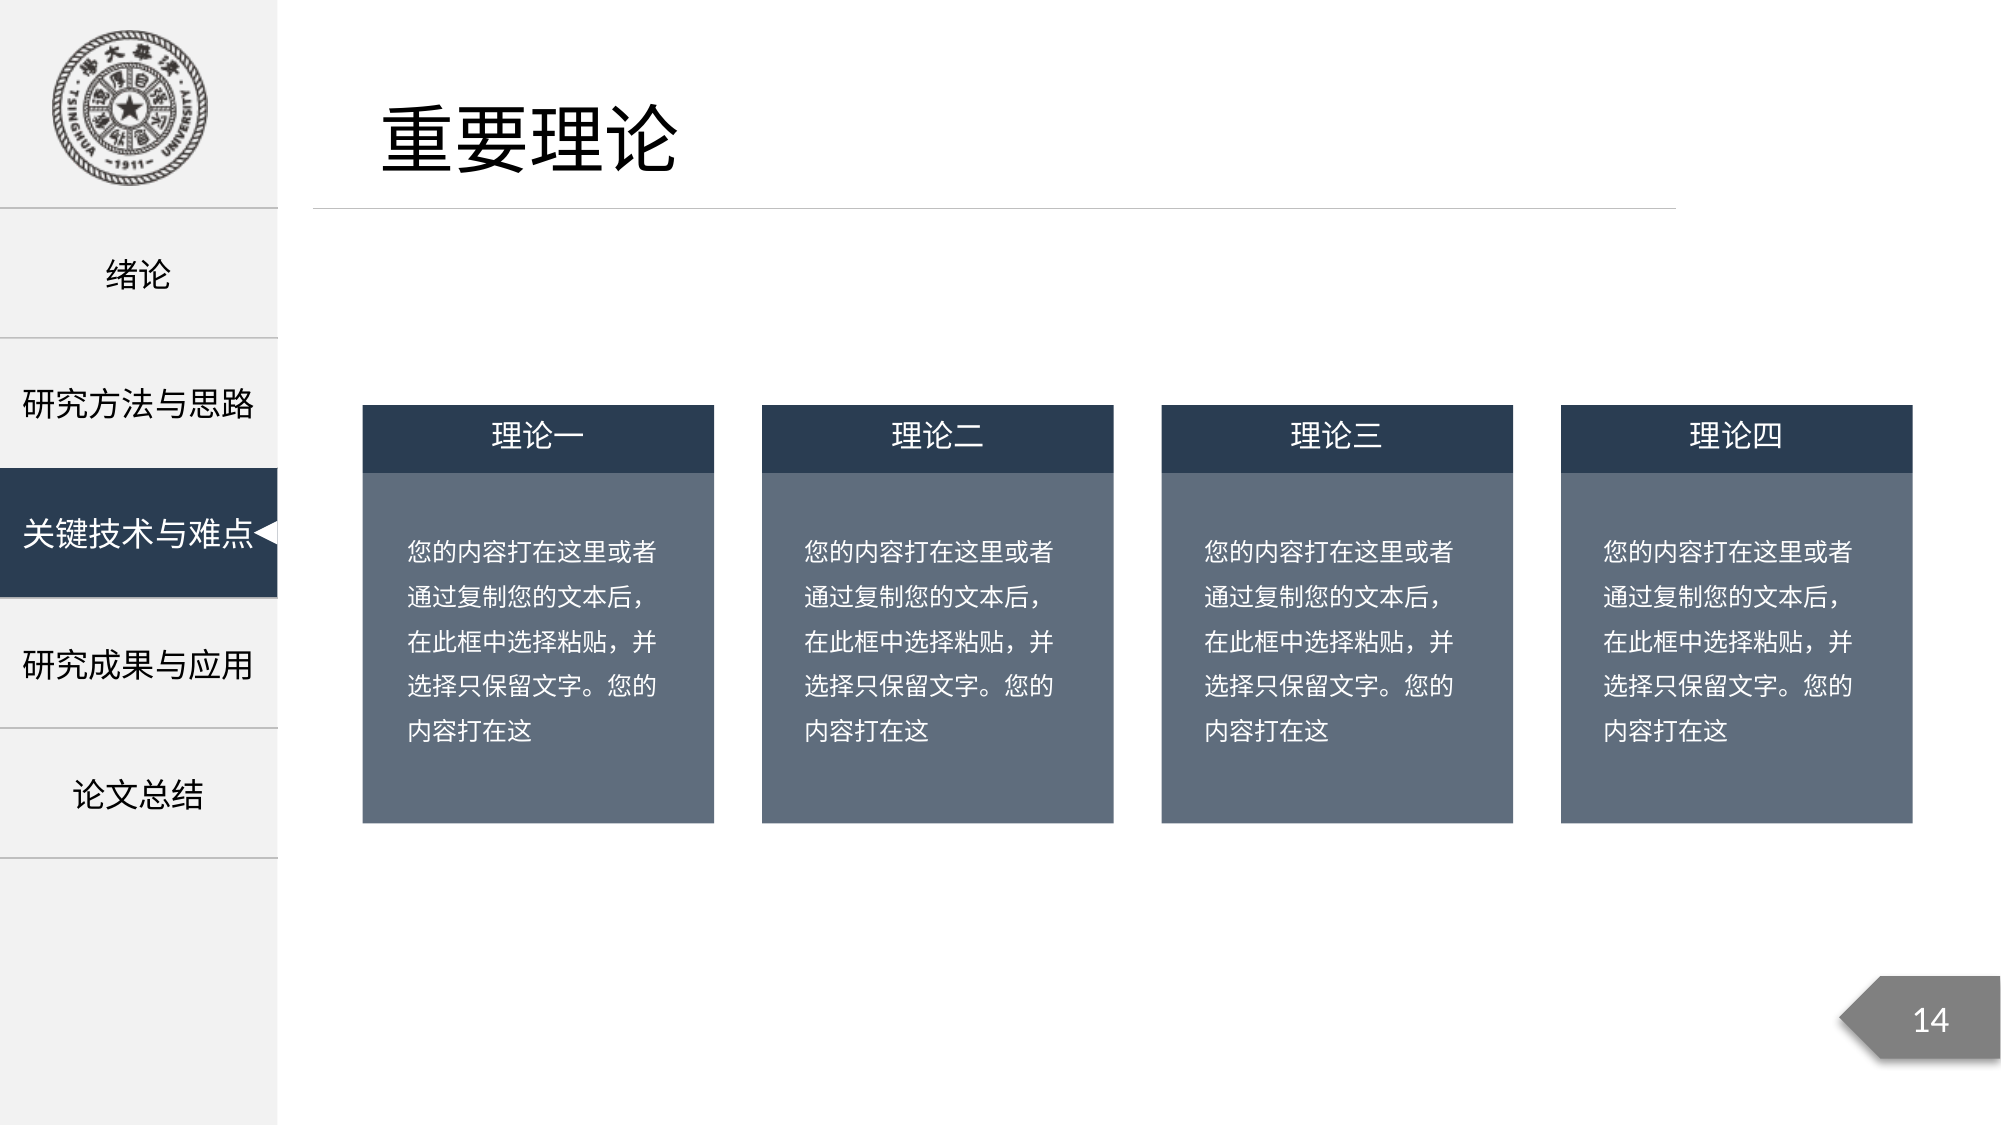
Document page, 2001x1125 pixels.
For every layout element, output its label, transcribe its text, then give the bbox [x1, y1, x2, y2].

text_box 重要理论 [364, 85, 695, 190]
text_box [1161, 404, 1514, 824]
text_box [762, 404, 1114, 824]
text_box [1561, 404, 1913, 824]
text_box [362, 404, 715, 824]
picture [52, 30, 208, 186]
